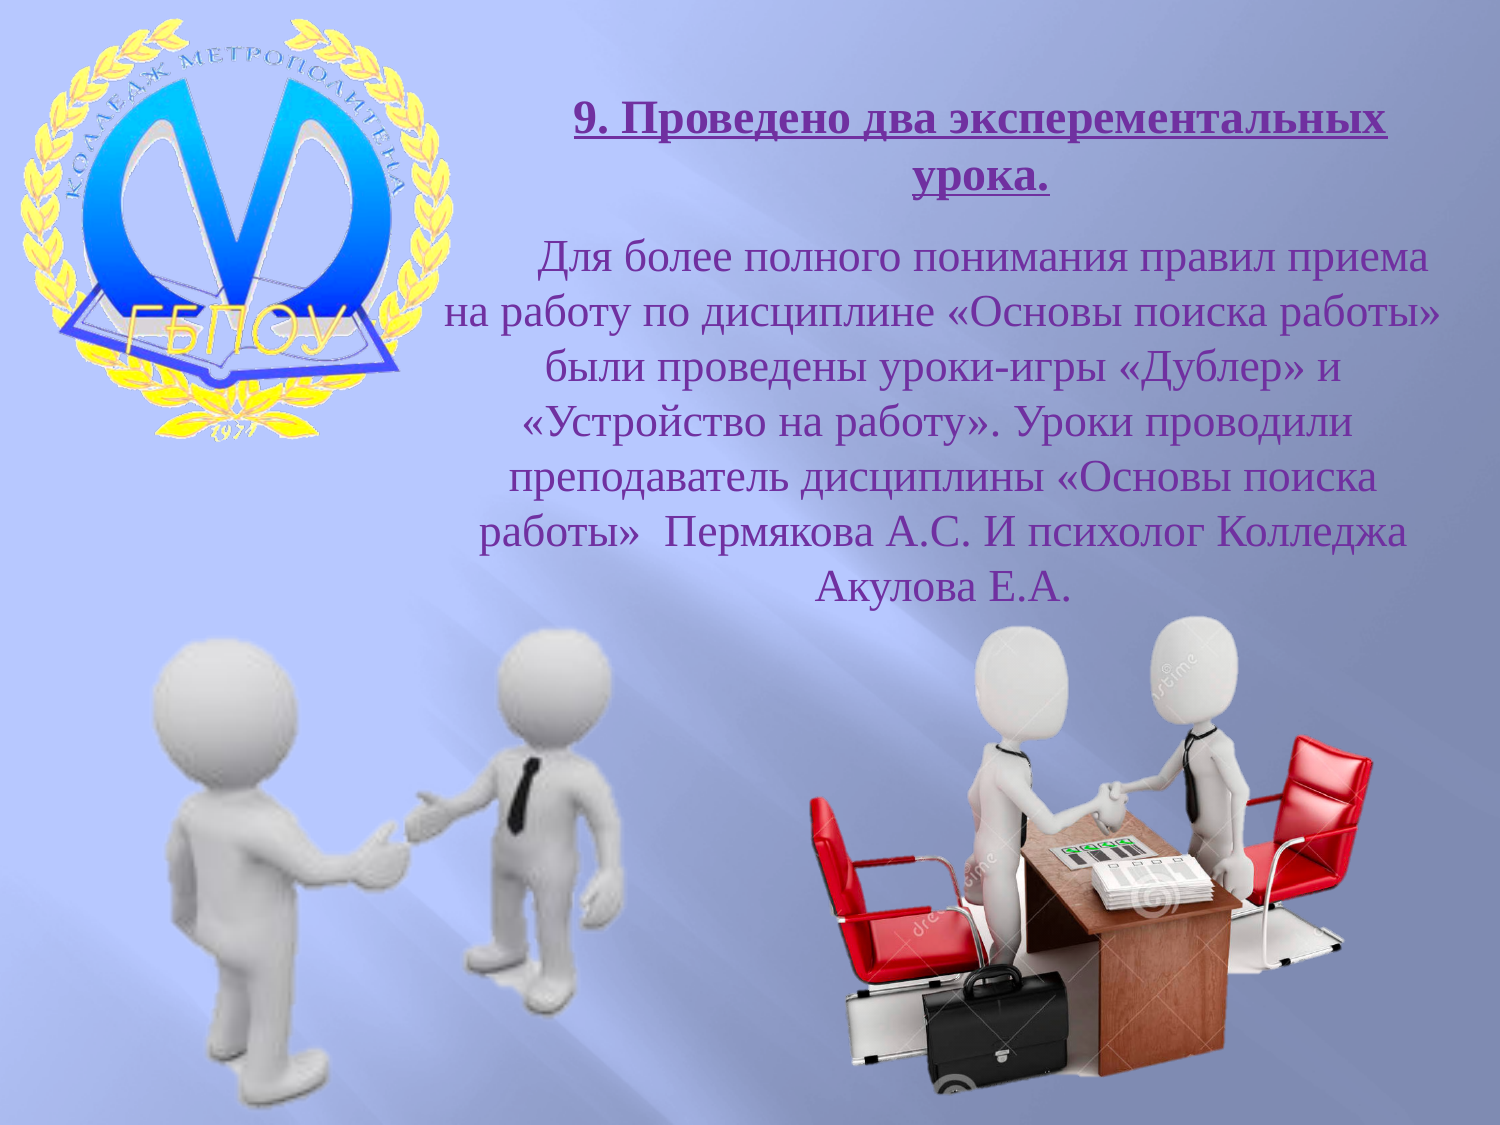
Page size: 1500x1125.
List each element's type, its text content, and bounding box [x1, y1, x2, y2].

picture [17, 0, 460, 456]
text_box 9. Проведено два эксперементальных урока. Для более полного понимания правил приема на работу по дисциплине «Основы поиска работы» были проведены уроки-игры «Дублер» и «Устройство на работу». Уроки проводили преподаватель дисциплины «Основы поиска работы» Пермякова А.С. И психолог Колледжа Акулова Е.А. [425, 78, 1462, 593]
picture [123, 581, 1500, 1125]
